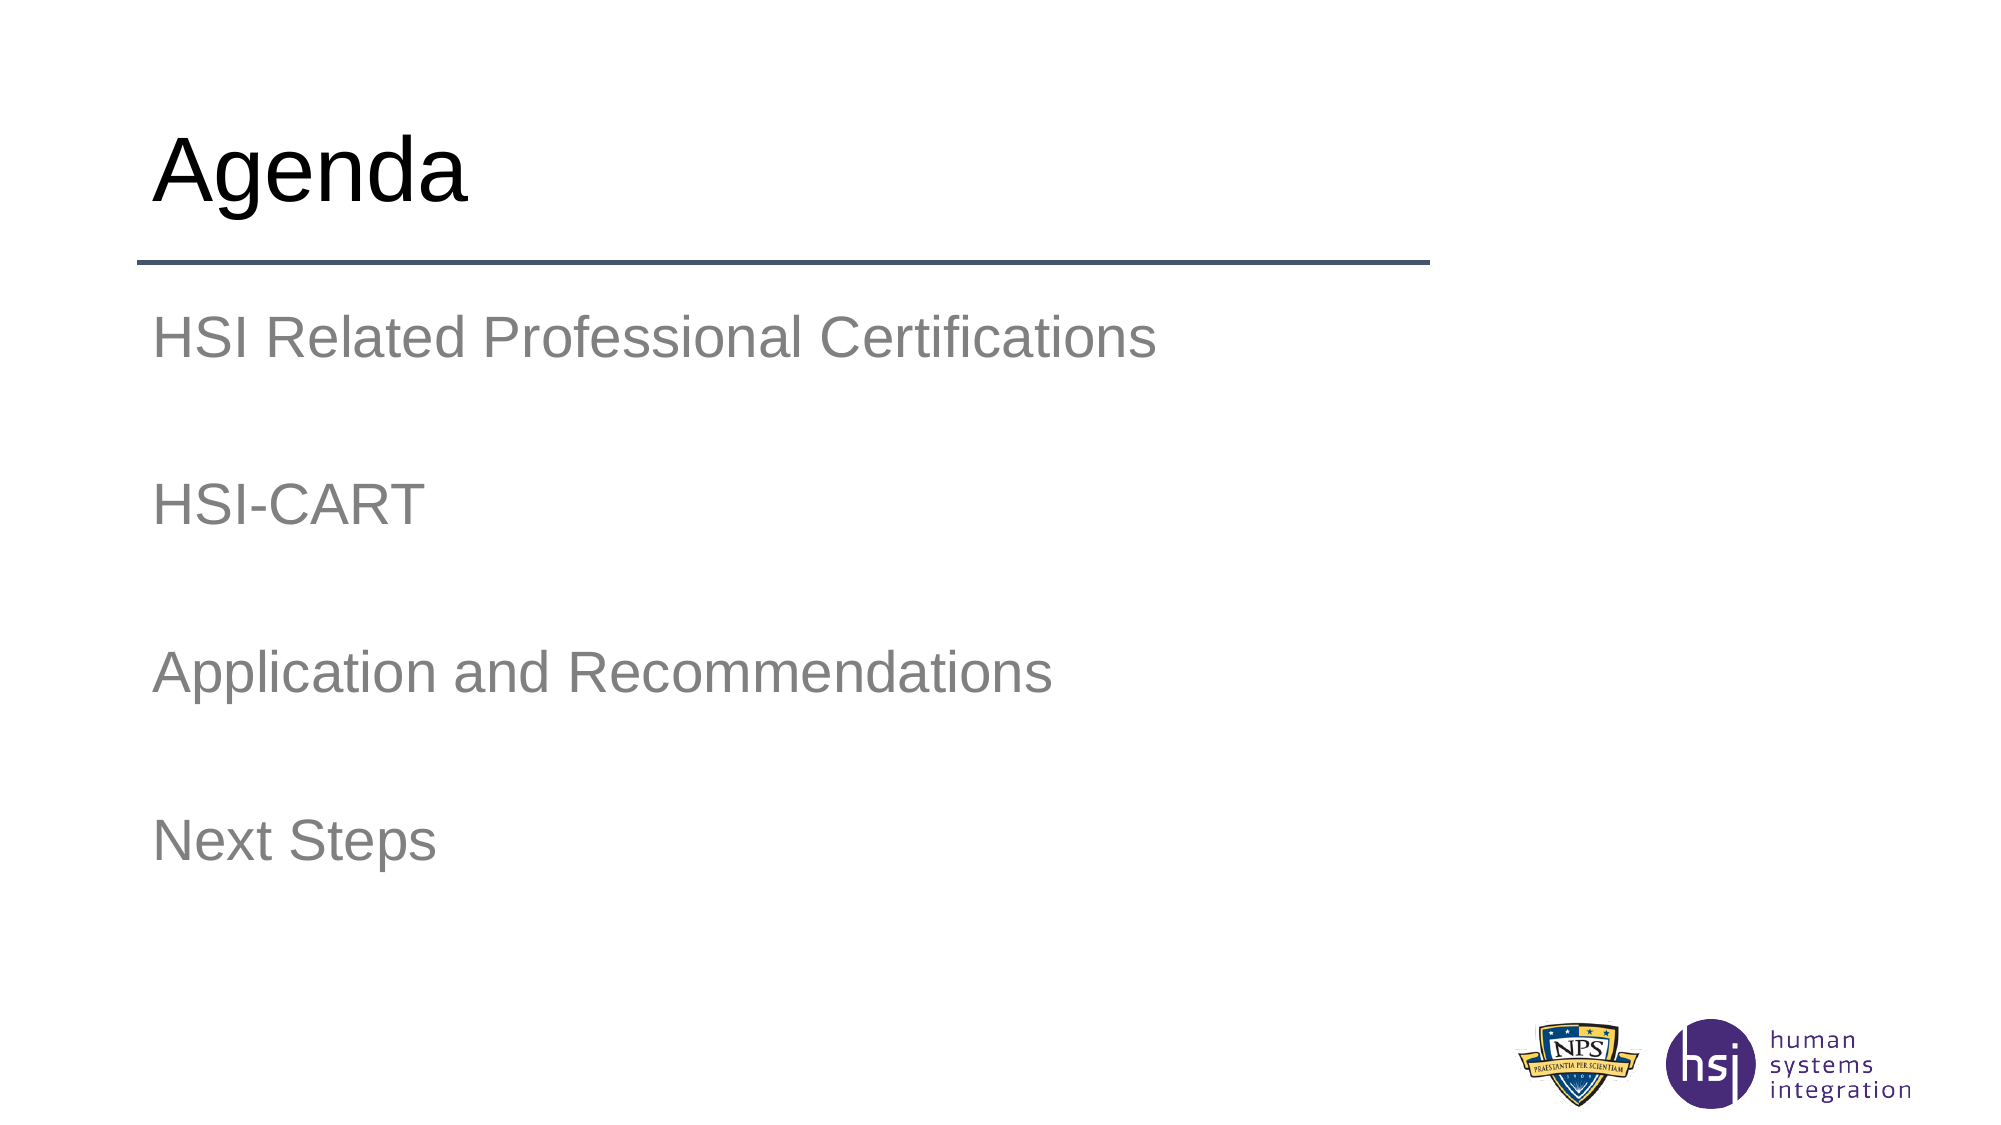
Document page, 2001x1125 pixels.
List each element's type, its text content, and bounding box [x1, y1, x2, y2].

title Agenda [137, 99, 1431, 245]
list HSI Related Professional Certifications HSI-CART Application and Recommendations Next Steps [137, 299, 1413, 1014]
picture [1511, 1019, 1646, 1111]
picture [1666, 1019, 1910, 1109]
